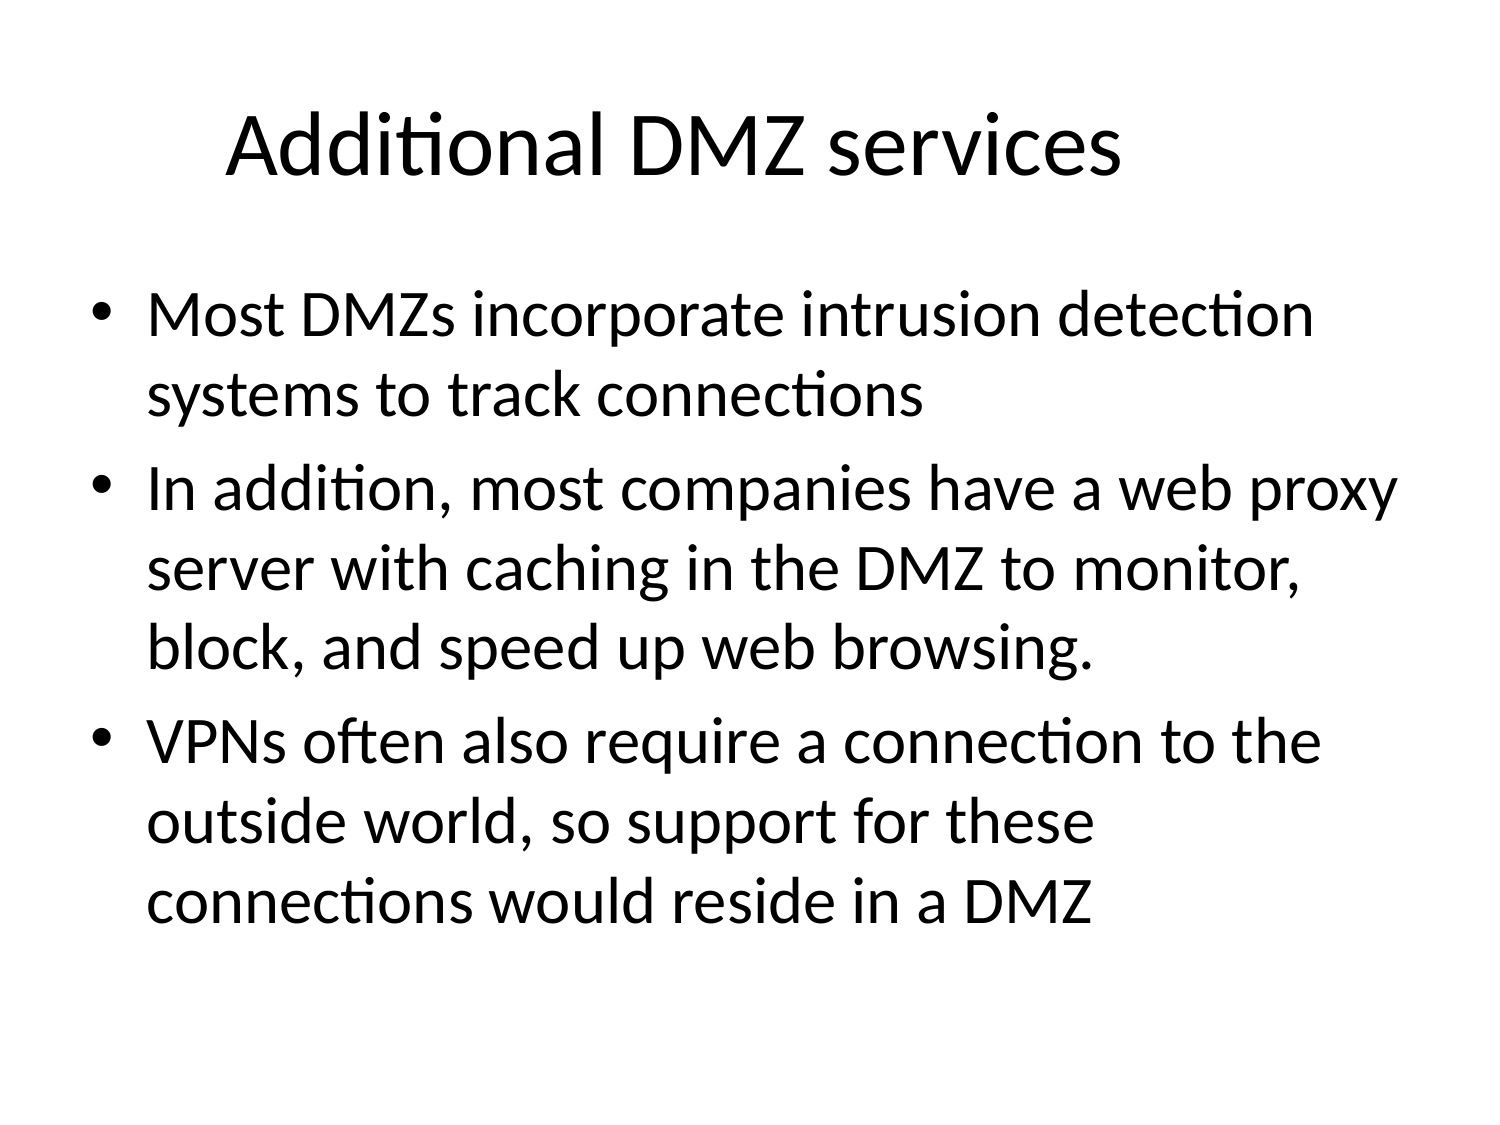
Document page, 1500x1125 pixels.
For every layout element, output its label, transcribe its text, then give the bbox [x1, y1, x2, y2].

list Most DMZs incorporate intrusion detection systems to track connections In addition, most companies have a web proxy server with caching in the DMZ to monitor, block, and speed up web browsing. VPNs often also require a connection to the outside world, so support for these connections would reside in a DMZ [75, 262, 1425, 1005]
title Additional DMZ services [75, 45, 1425, 233]
